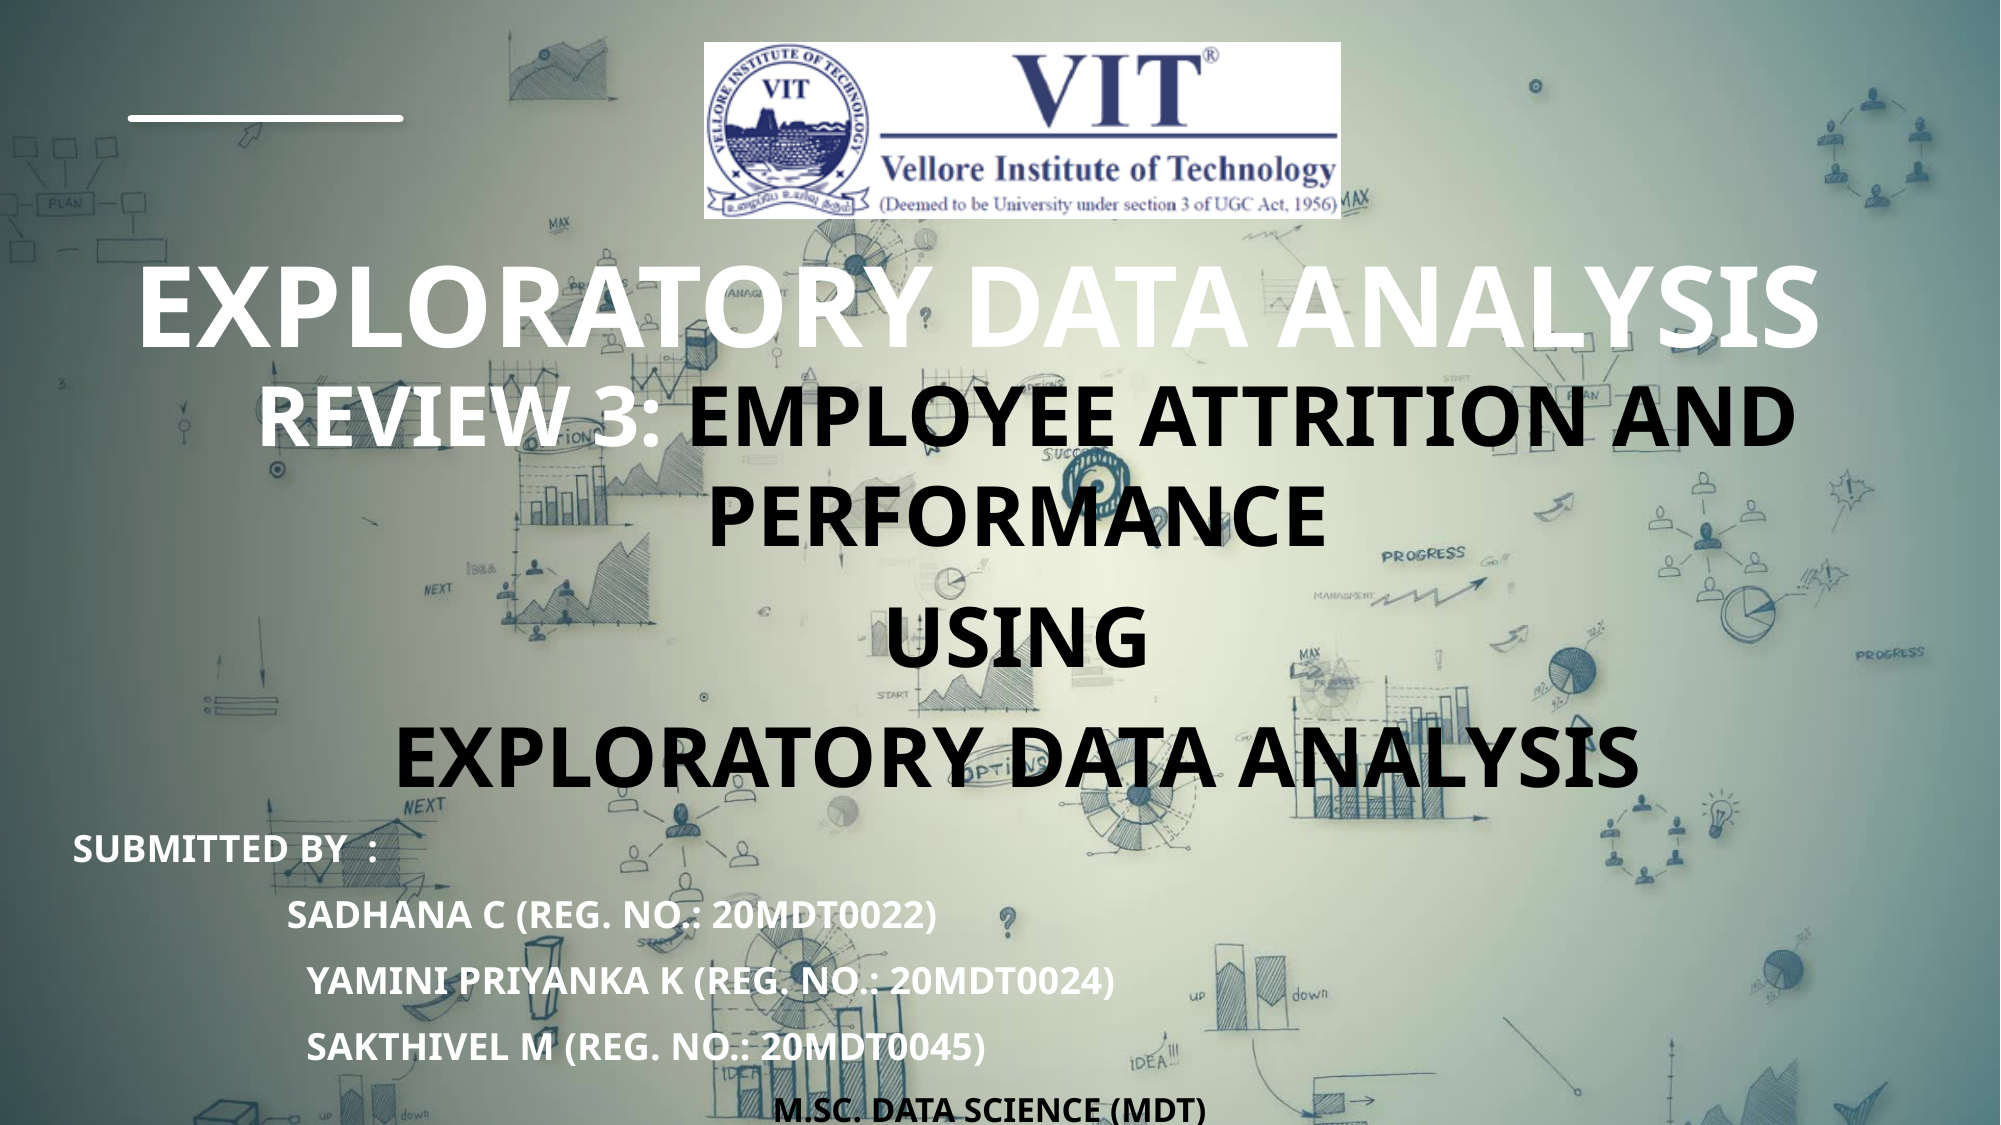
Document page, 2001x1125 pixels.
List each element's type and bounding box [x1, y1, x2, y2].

text_box [0, 0, 2000, 1125]
picture [703, 42, 1341, 219]
